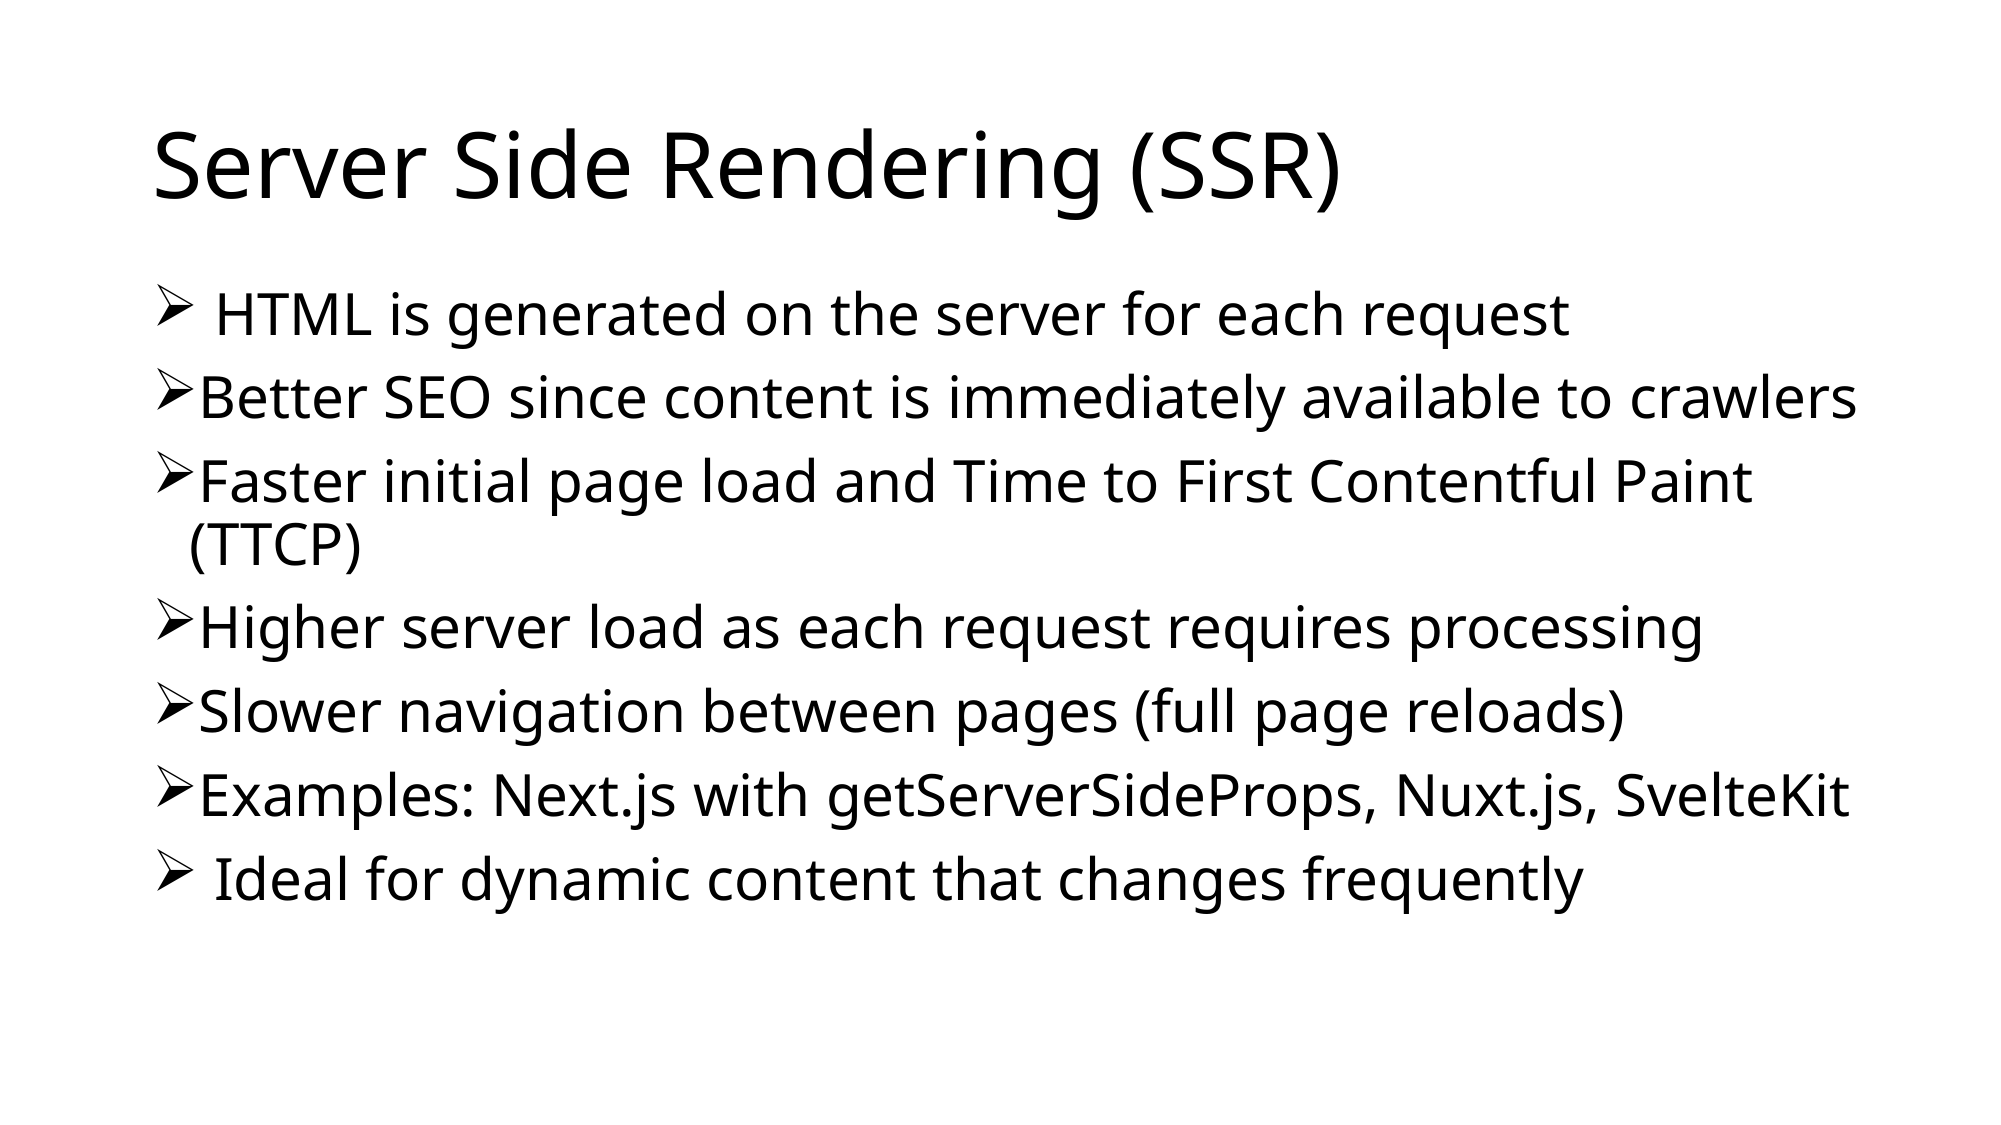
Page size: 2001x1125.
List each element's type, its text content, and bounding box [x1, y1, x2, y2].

list HTML is generated on the server for each request Better SEO since content is immediately available to crawlers Faster initial page load and Time to First Contentful Paint (TTCP) Higher server load as each request requires processing Slower navigation between pages (full page reloads) Examples: Next.js with getServerSideProps, Nuxt.js, SvelteKit Ideal for dynamic content that changes frequently [137, 277, 1906, 1066]
title Server Side Rendering (SSR) [137, 59, 1863, 277]
